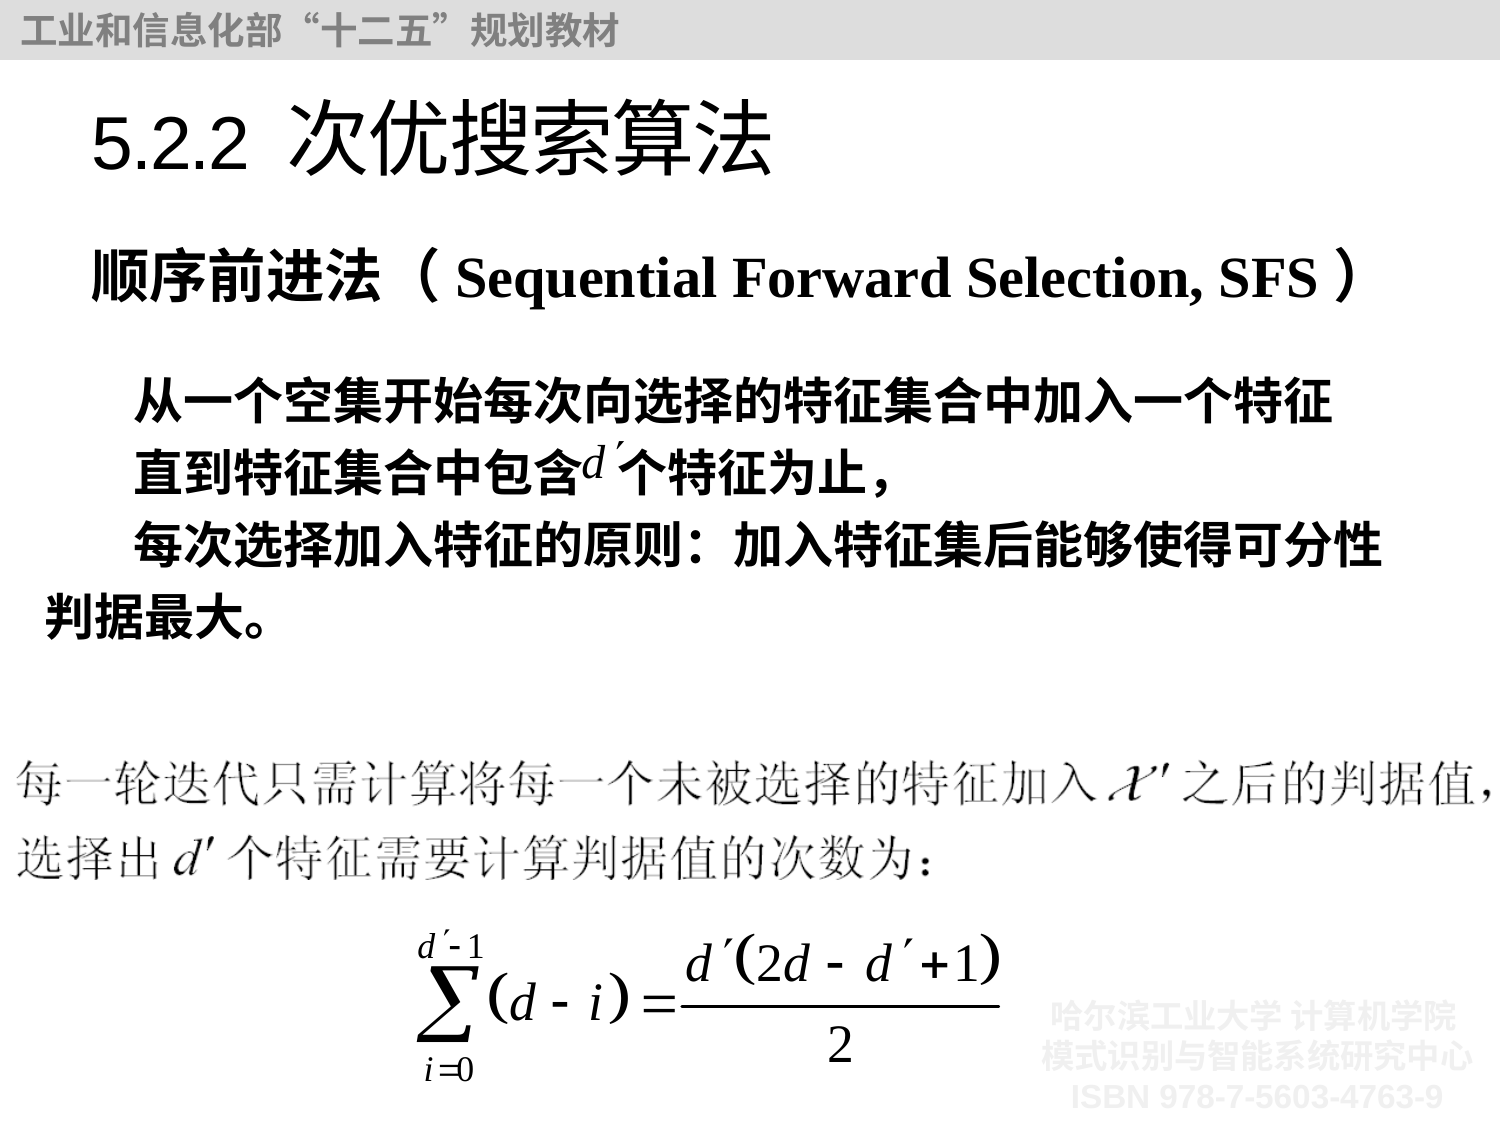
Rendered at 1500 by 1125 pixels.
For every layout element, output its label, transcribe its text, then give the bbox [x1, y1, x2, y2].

text_box 从一个空集开始每次向选择的特征集合中加入一个特征 直到特征集合中包含 个特征为止， 每次选择加入特征的原则：加入特征集后能够使得可分性判据最大。 [29, 349, 1441, 526]
title 5.2.2 次优搜索算法 [76, 54, 1427, 218]
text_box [407, 916, 1011, 1093]
text_box 顺序前进法（Sequential Forward Selection, SFS） [76, 231, 1500, 317]
text_box 从一个空集开始每次向选择的特征集合中加入一个特征 直到特征集合中包含 个特征为止， 每次选择加入特征的原则：加入特征集后能够使得可分性判据最大。 [29, 527, 1441, 698]
picture [11, 751, 1500, 880]
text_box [572, 432, 633, 493]
